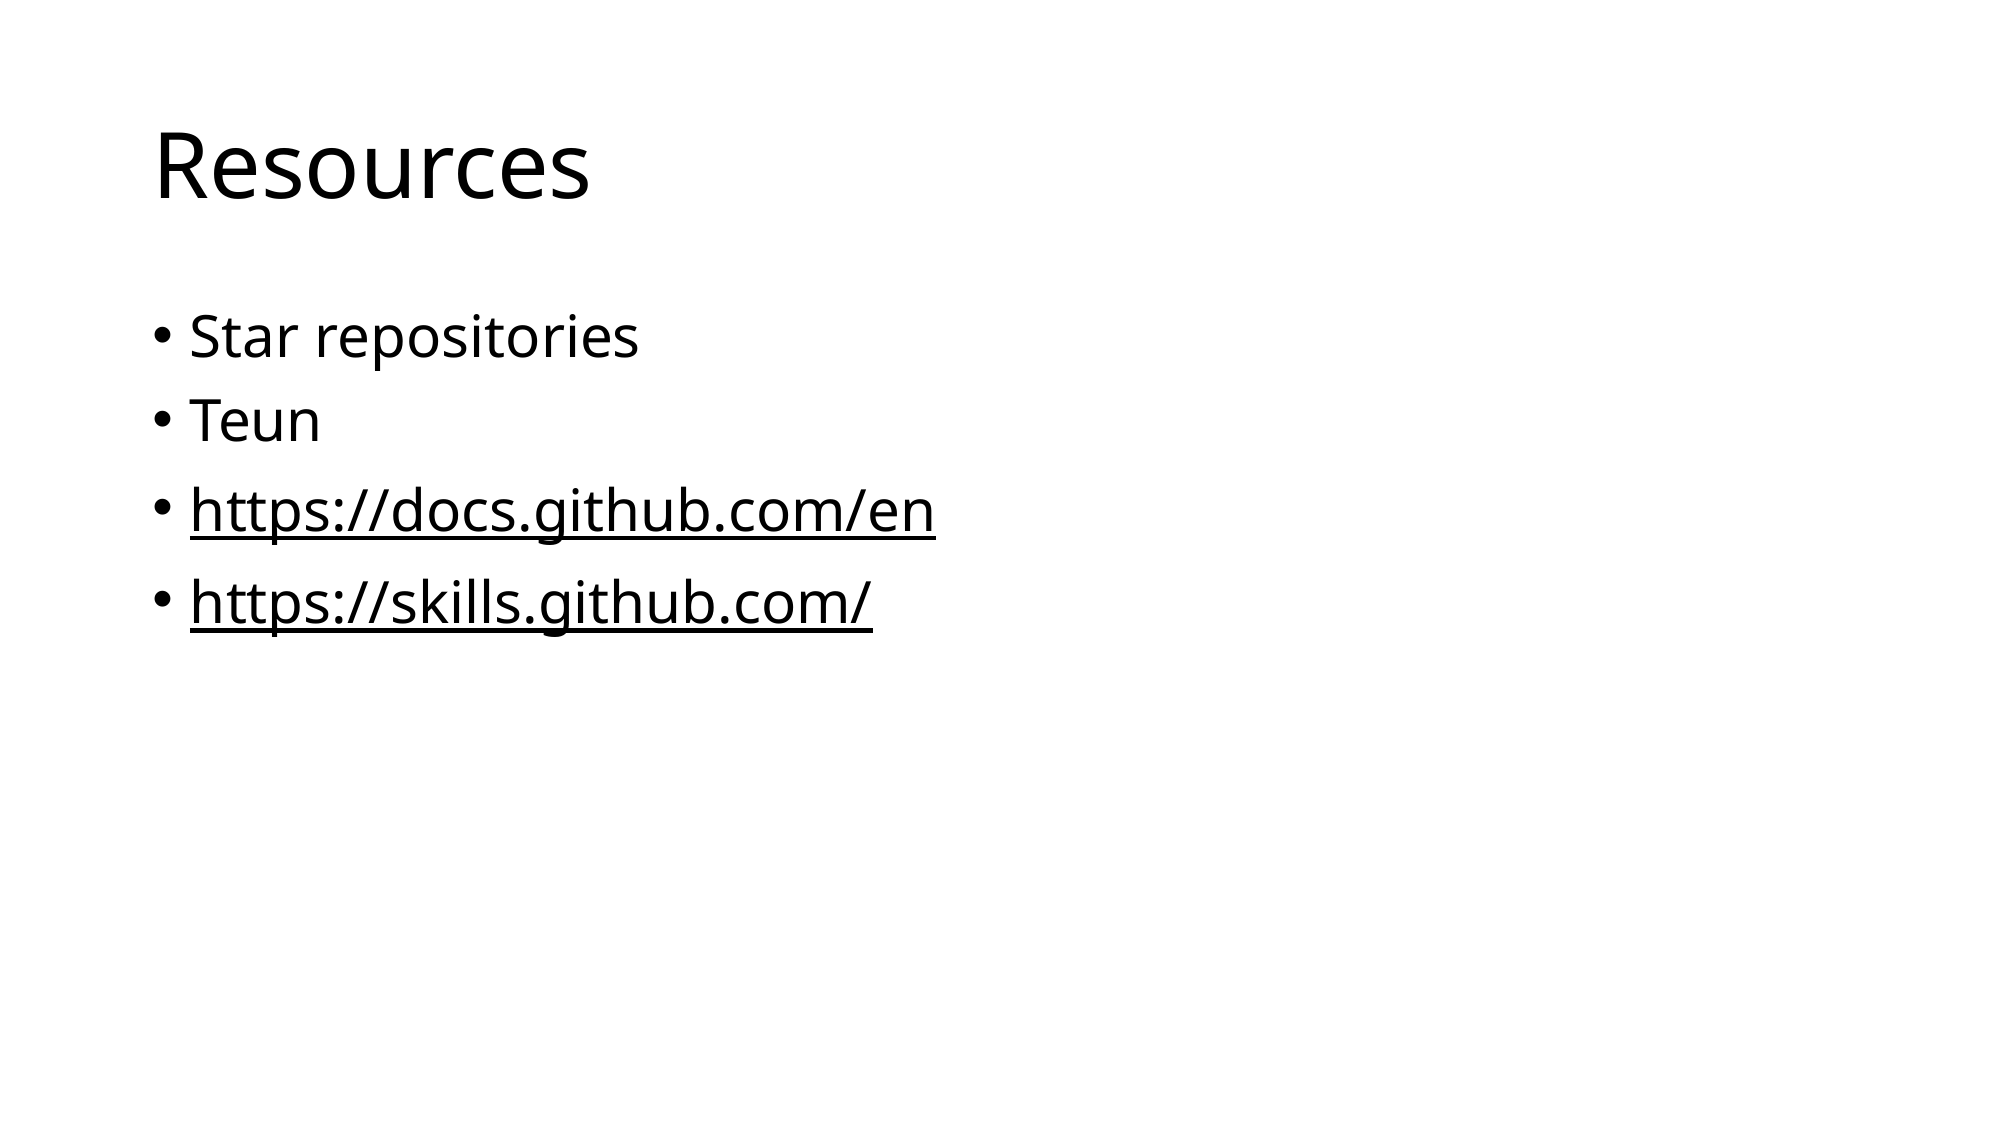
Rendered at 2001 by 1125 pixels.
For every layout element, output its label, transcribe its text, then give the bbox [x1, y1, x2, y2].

list Star repositories Teun https://docs.github.com/en https://skills.github.com/ [137, 299, 1863, 1014]
title Resources [137, 59, 1863, 278]
